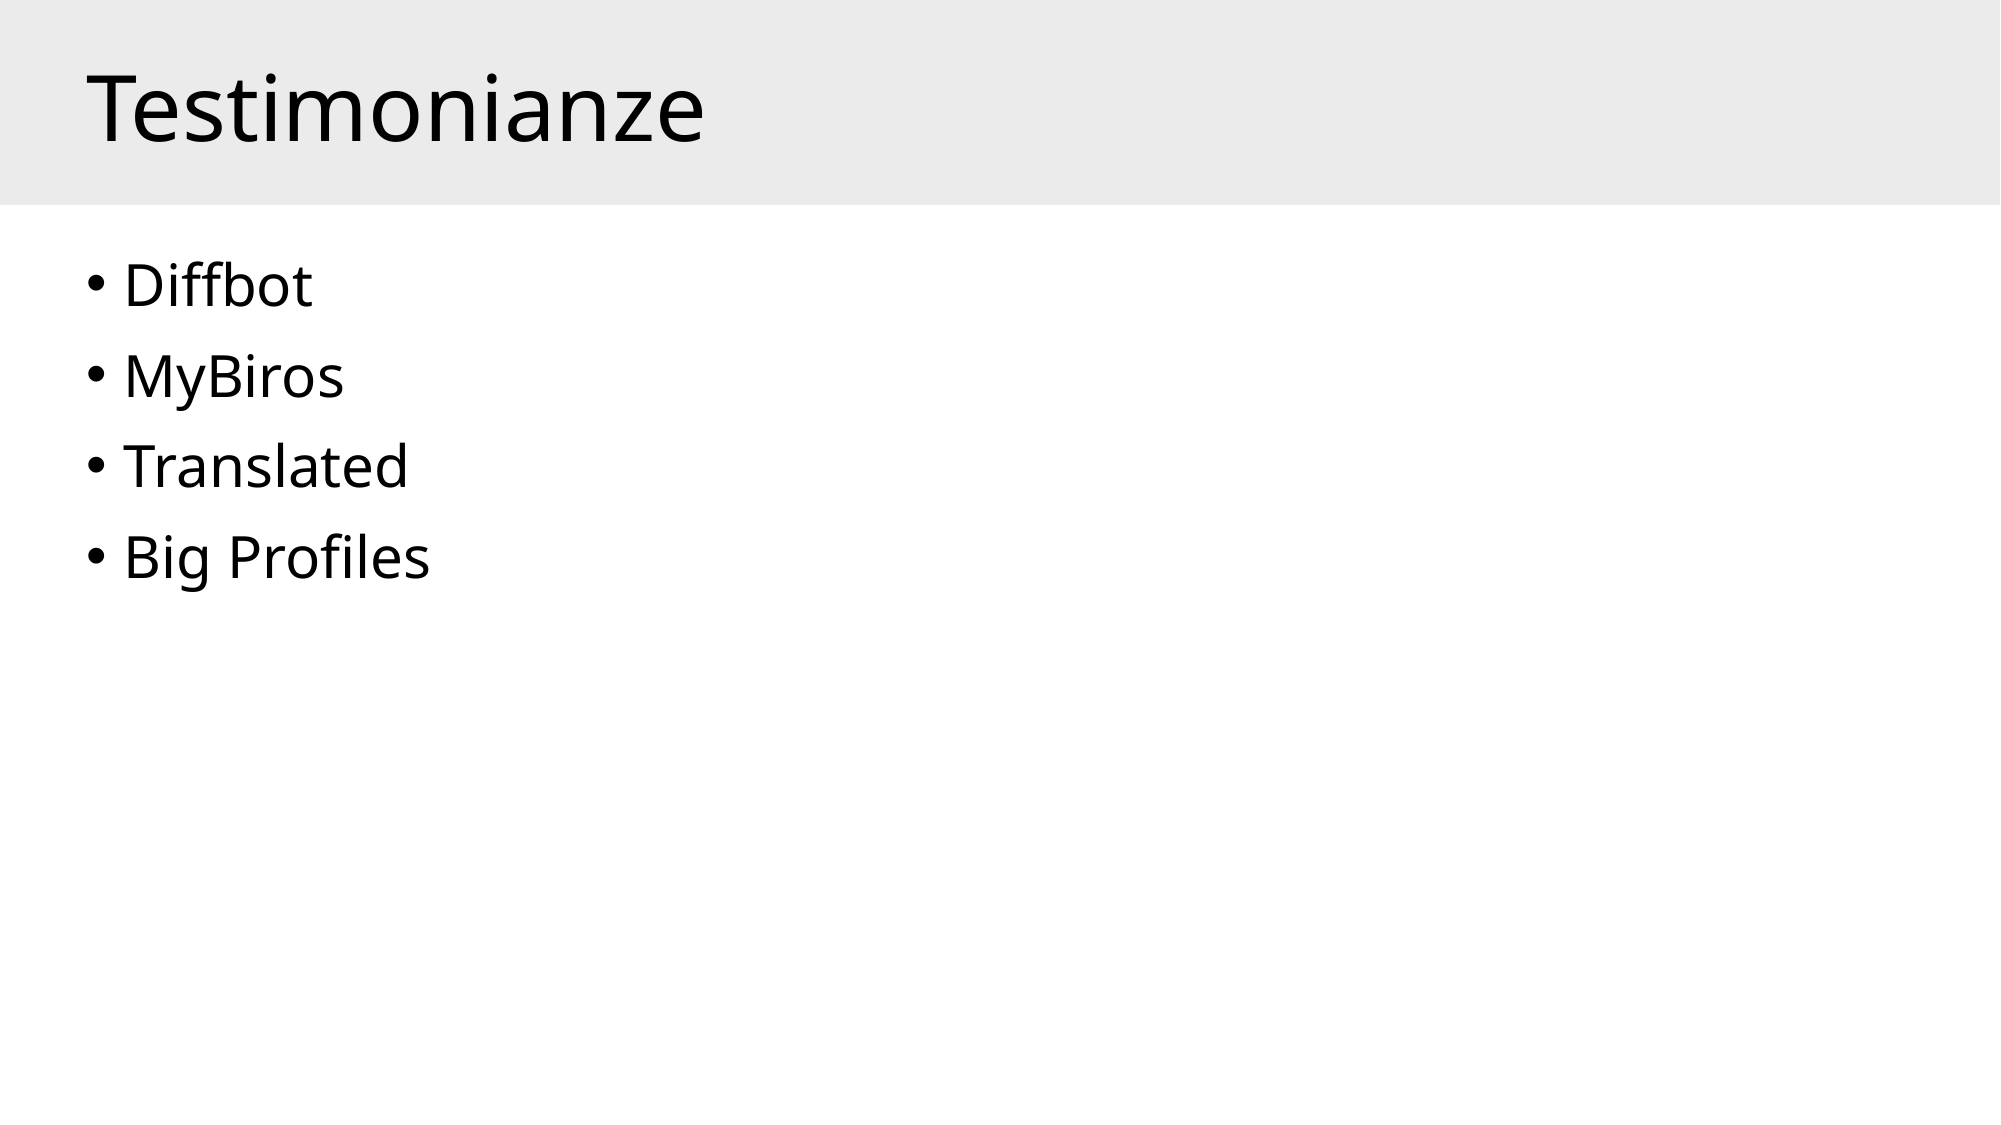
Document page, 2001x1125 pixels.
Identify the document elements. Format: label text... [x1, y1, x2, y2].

list Diffbot MyBiros Translated Big Profiles [71, 240, 1929, 1072]
title Testimonianze [71, 53, 1929, 171]
